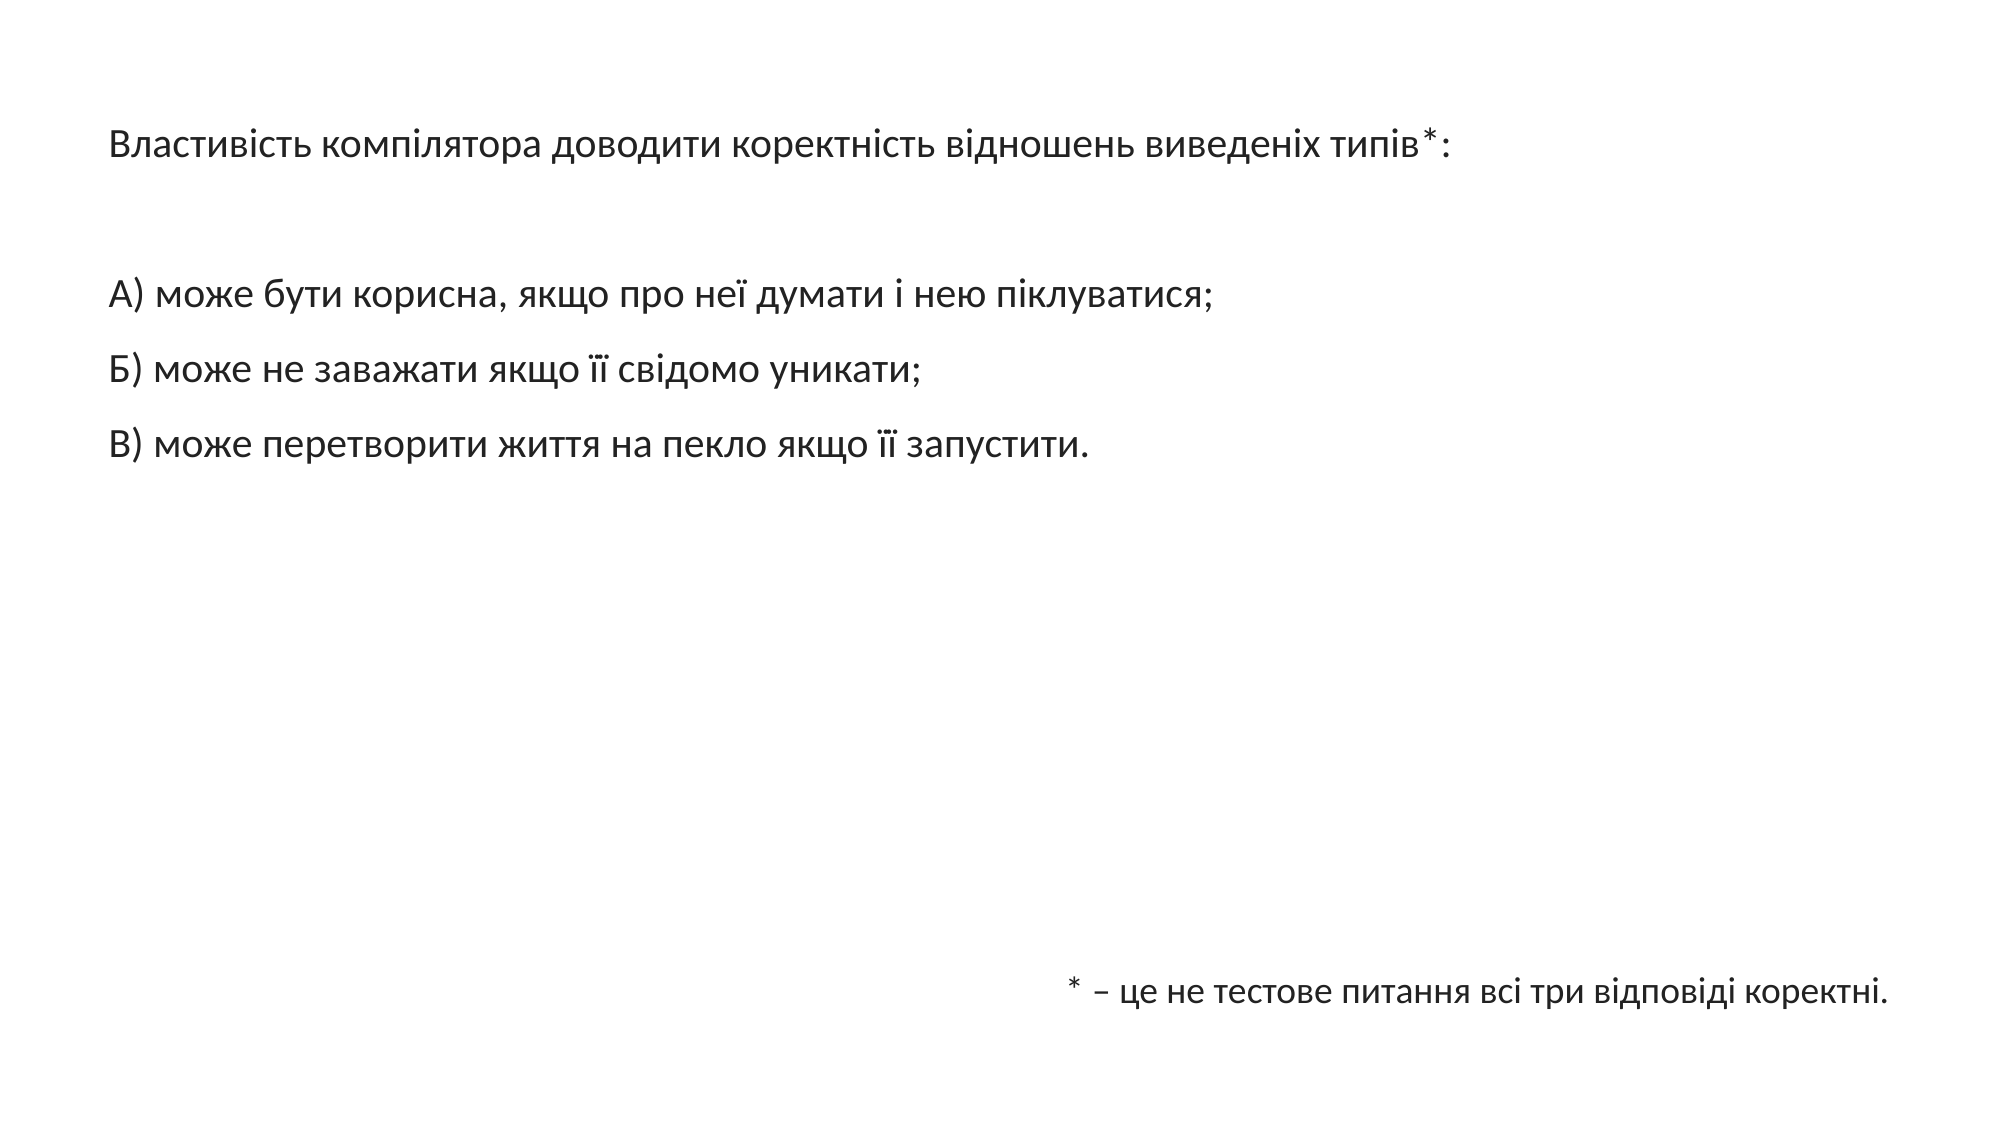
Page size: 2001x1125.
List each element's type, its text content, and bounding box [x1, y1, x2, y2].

text_box Властивість компілятора доводити коректність відношень виведеніх типів*: А) може бути корисна, якщо про неї думати і нею піклуватися; Б) може не заважати якщо її свідомо уникати; В) може перетворити життя на пекло якщо її запустити. [93, 83, 1820, 474]
text_box * – це не тестове питання всі три відповіді коректні. [1050, 958, 1906, 1019]
